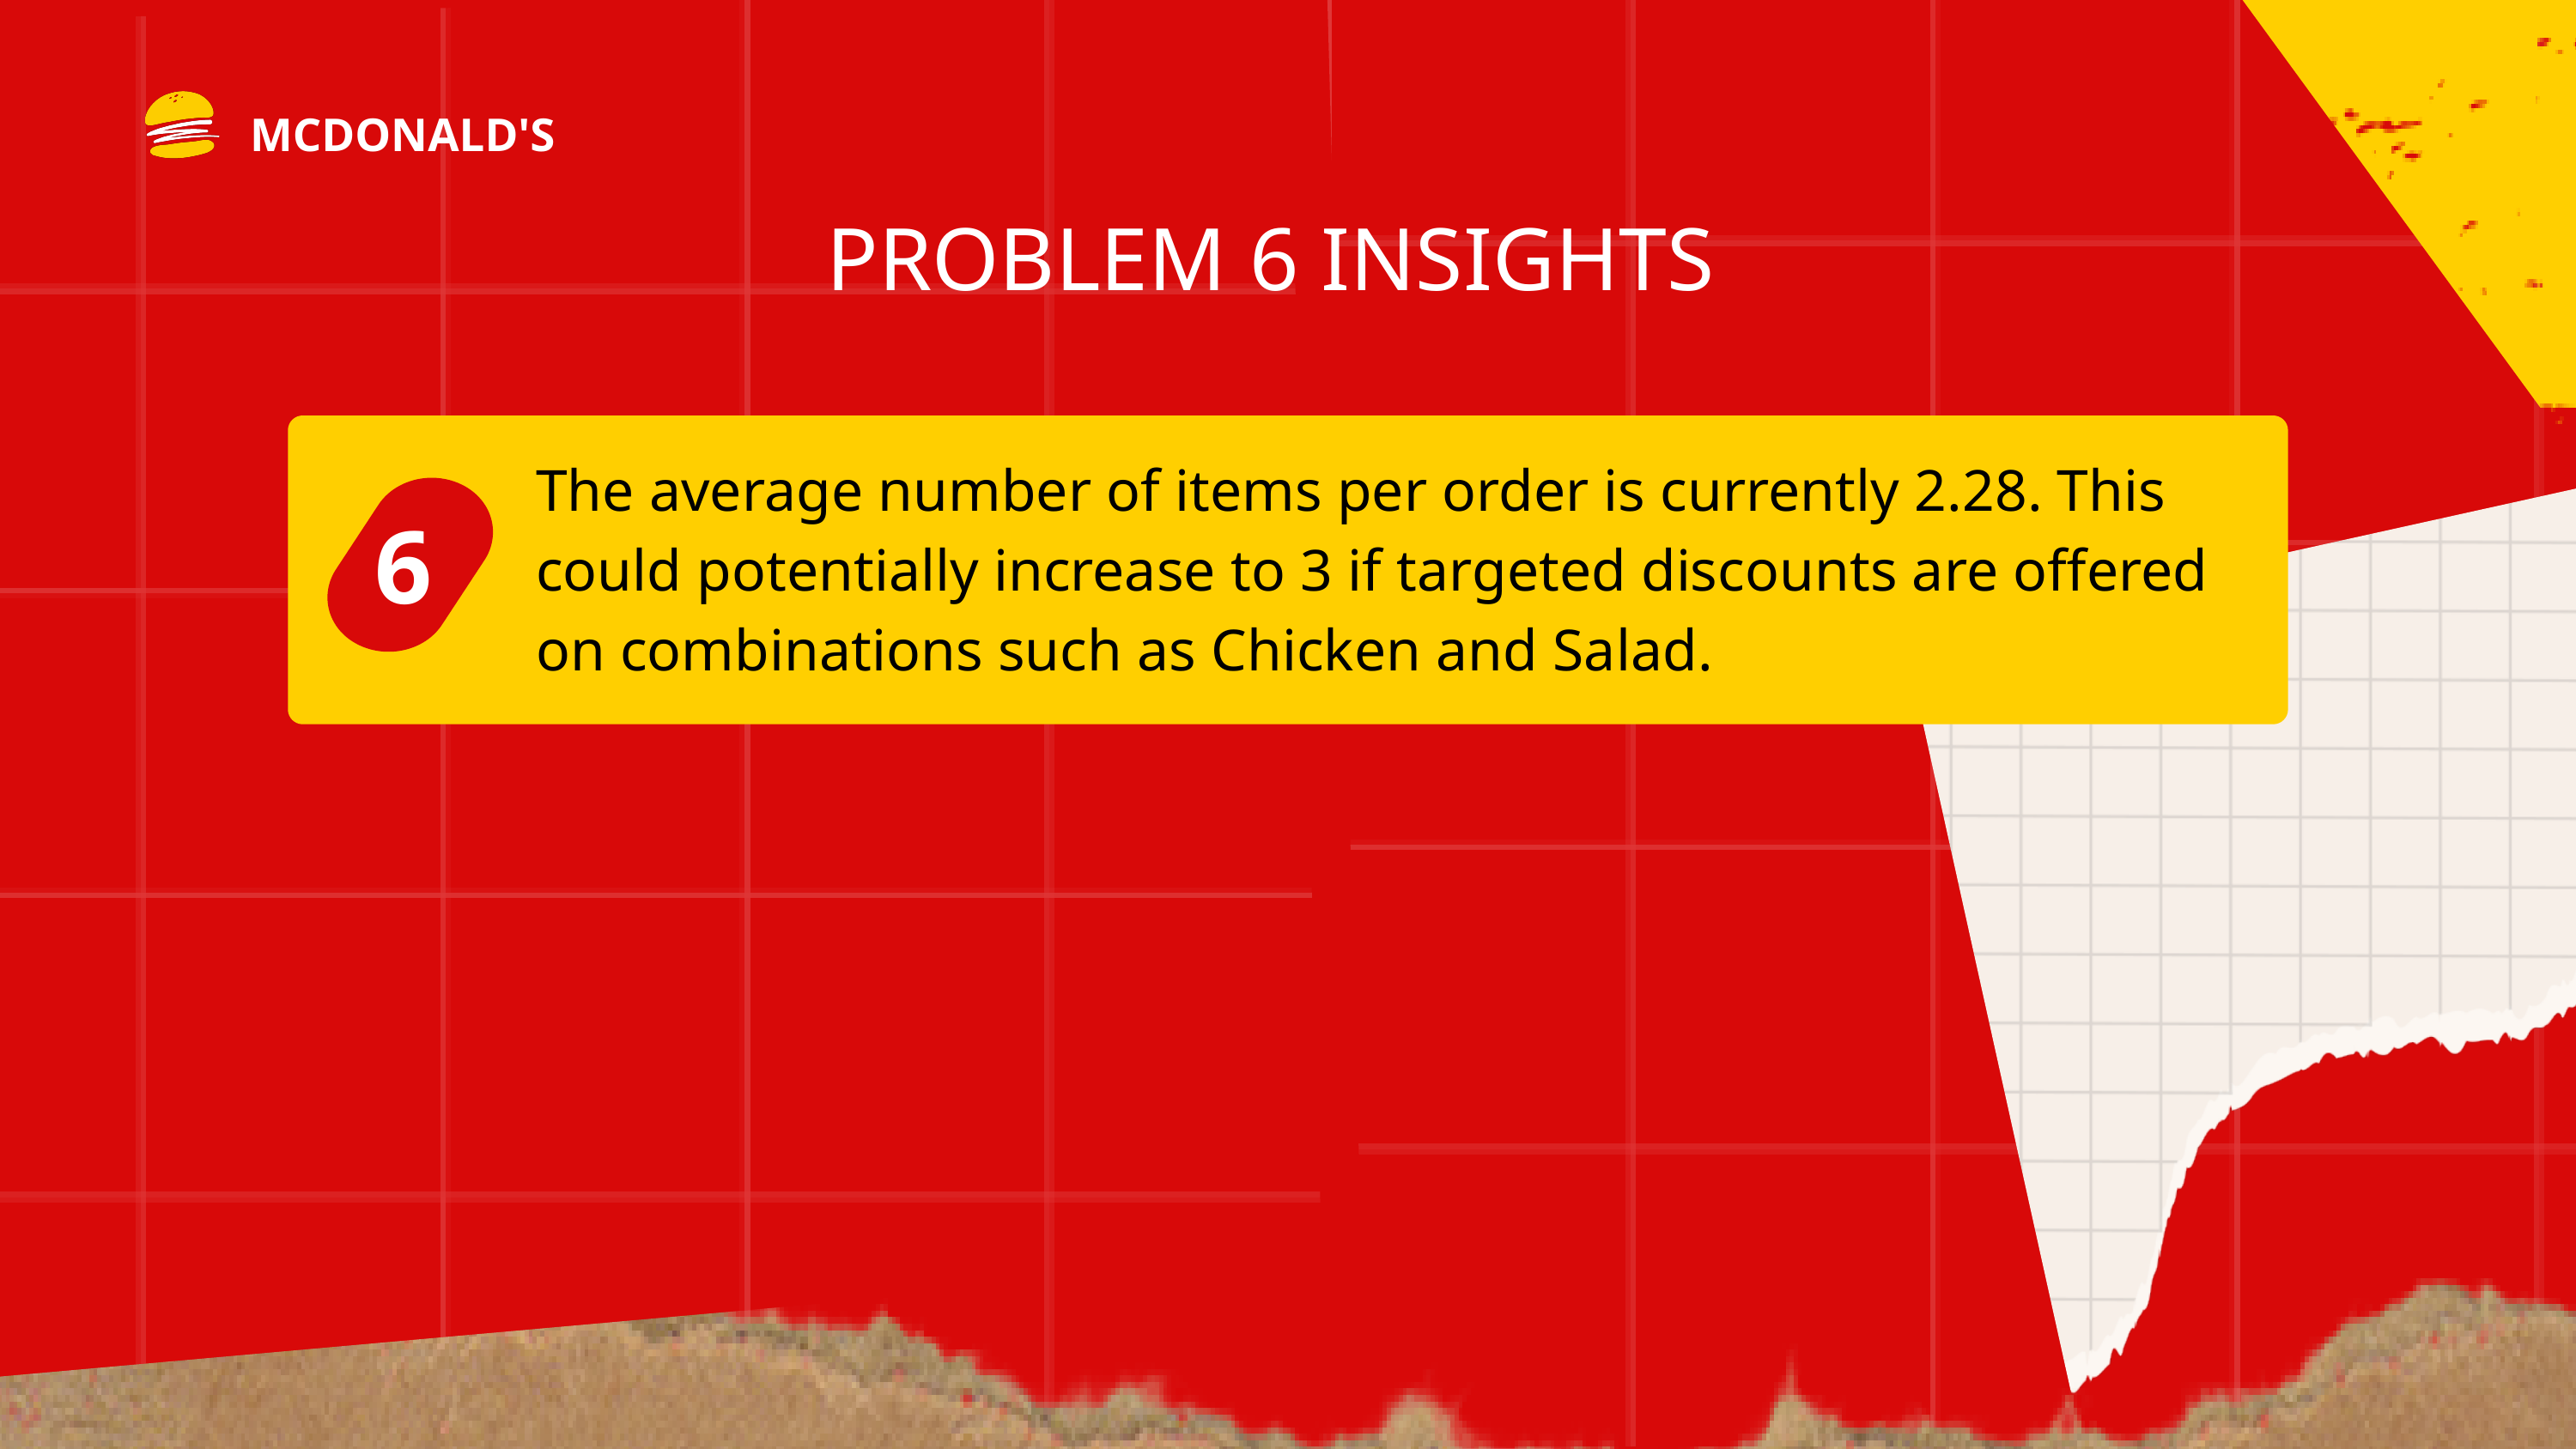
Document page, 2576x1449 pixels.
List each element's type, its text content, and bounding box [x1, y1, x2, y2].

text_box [287, 415, 2288, 724]
text_box PROBLEM 6 INSIGHTS [826, 223, 1827, 308]
text_box [1347, 734, 2027, 1255]
text_box [0, 1147, 2576, 1449]
text_box [0, 0, 1322, 1376]
text_box [1925, 488, 2576, 1196]
text_box MCDONALD'S [249, 97, 606, 161]
text_box [144, 91, 220, 159]
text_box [326, 477, 494, 652]
text_box [1327, 0, 2576, 550]
text_box [2242, 0, 2576, 457]
